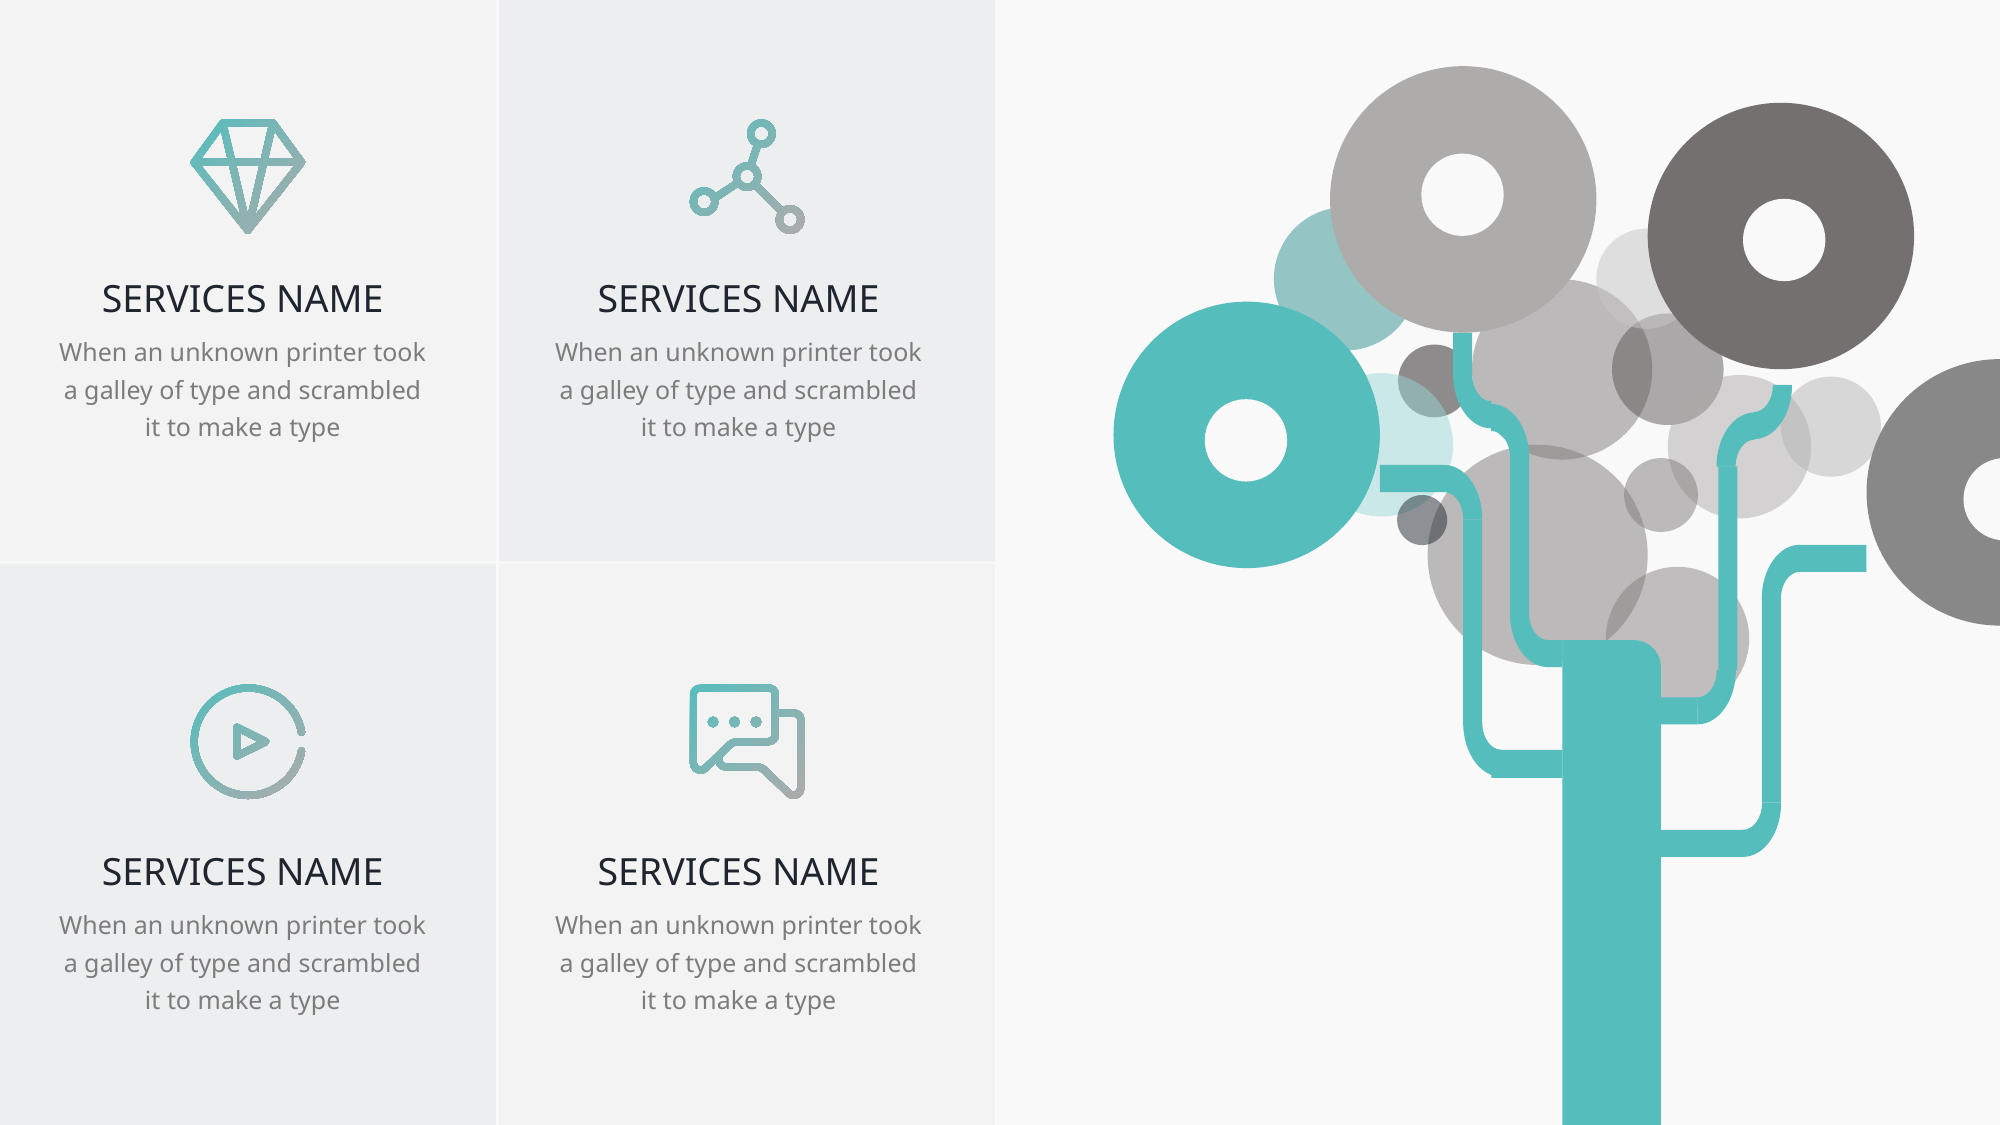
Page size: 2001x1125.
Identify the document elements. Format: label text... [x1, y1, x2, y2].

text_box [0, 563, 496, 1125]
text_box [499, 563, 995, 1125]
text_box SERVICES NAME [597, 275, 880, 321]
text_box When an unknown printer took a galley of type and scrambled it to make a type [554, 329, 923, 412]
text_box [689, 684, 805, 799]
text_box [499, 0, 995, 562]
text_box When an unknown printer took a galley of type and scrambled it to make a type [58, 902, 427, 985]
text_box [190, 684, 306, 800]
text_box When an unknown printer took a galley of type and scrambled it to make a type [554, 902, 923, 985]
text_box SERVICES NAME [101, 847, 384, 893]
text_box [689, 119, 805, 234]
text_box SERVICES NAME [597, 847, 880, 893]
text_box [0, 0, 496, 562]
text_box [190, 119, 306, 234]
text_box When an unknown printer took a galley of type and scrambled it to make a type [58, 329, 427, 412]
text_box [1113, 66, 2000, 1125]
text_box SERVICES NAME [101, 275, 384, 321]
